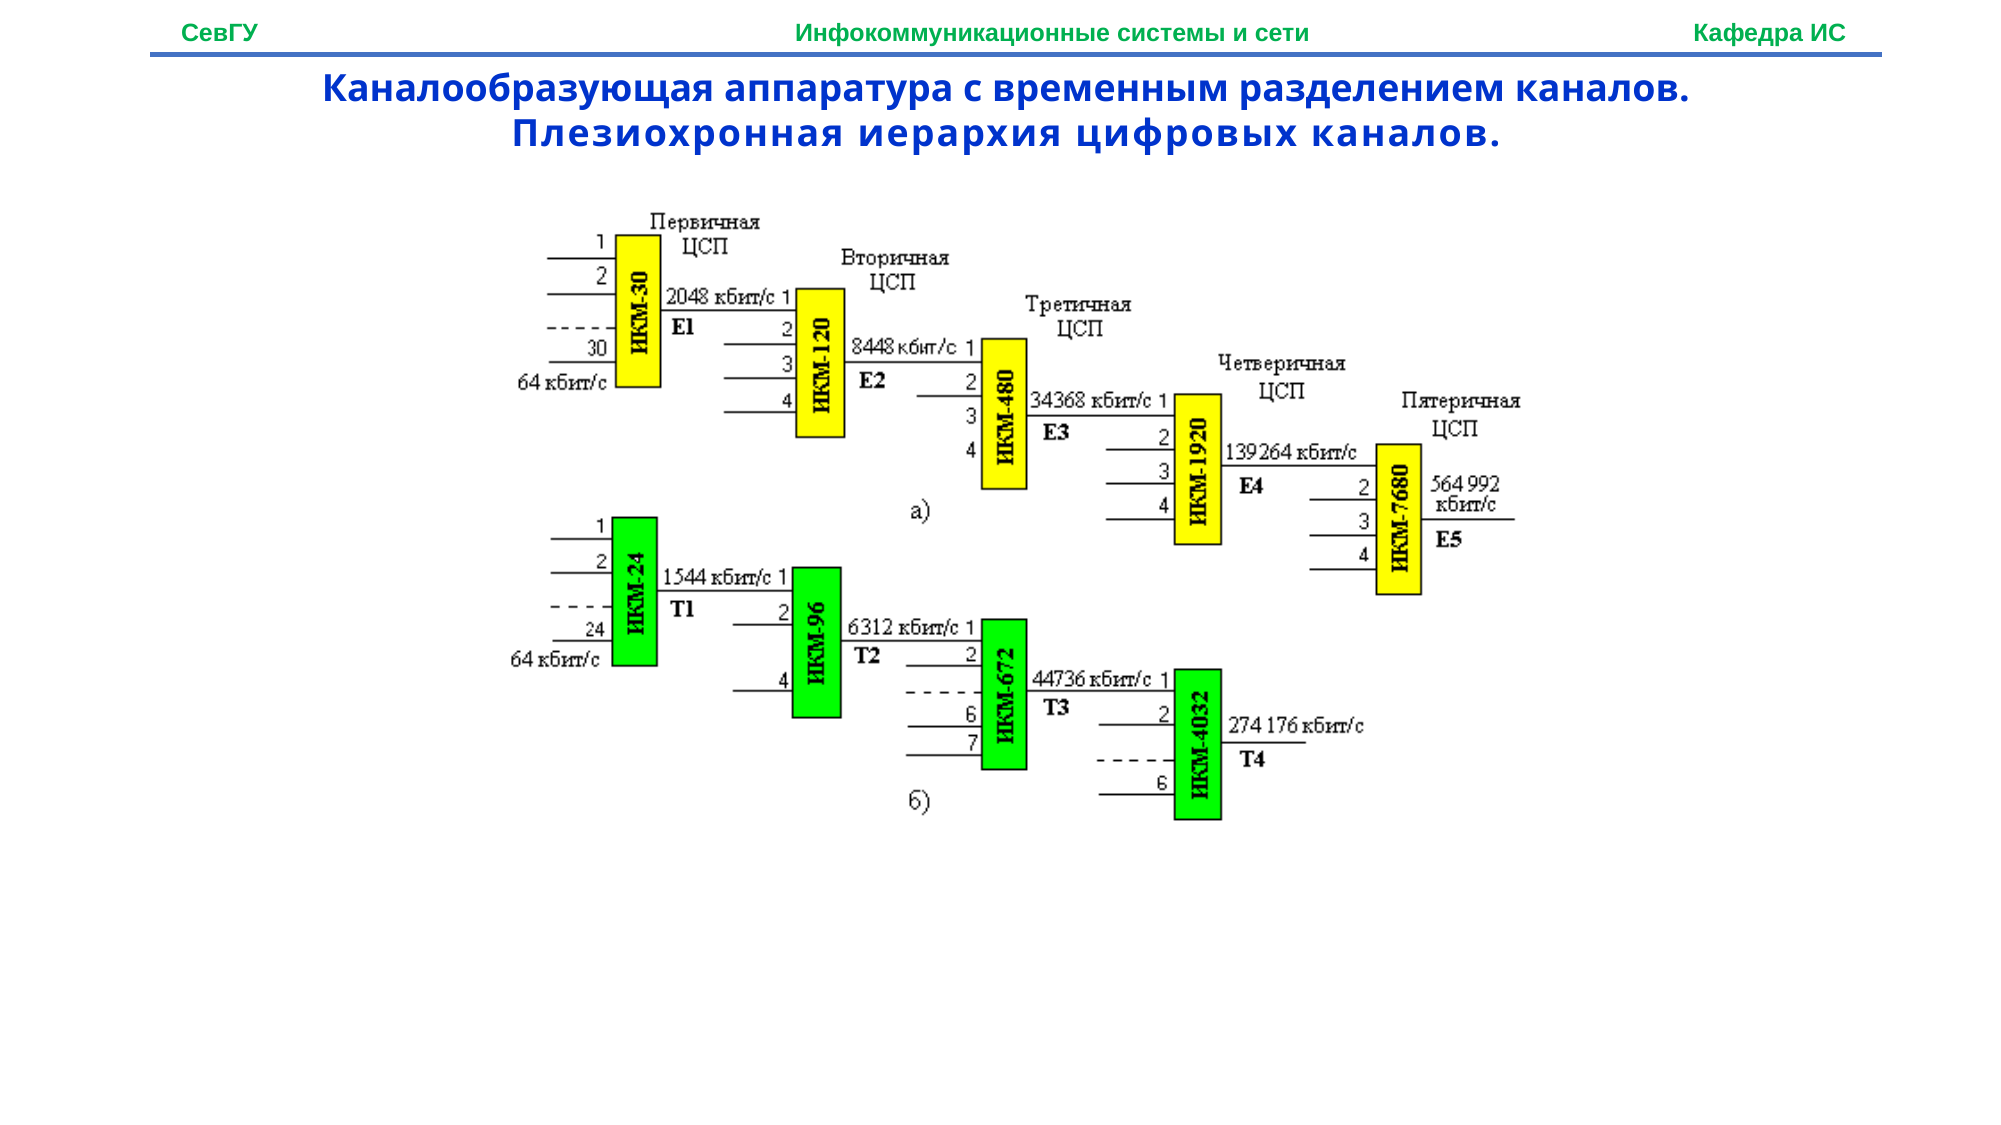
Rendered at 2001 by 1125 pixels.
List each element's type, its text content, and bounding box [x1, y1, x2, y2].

text_box Каналообразующая аппаратура с временным разделением каналов. Плезиохронная иерархия цифровых каналов. [131, 56, 1882, 161]
picture [494, 199, 1542, 844]
text_box СевГУ Инфокоммуникационные системы и сети Кафедра ИС [150, 9, 1882, 52]
